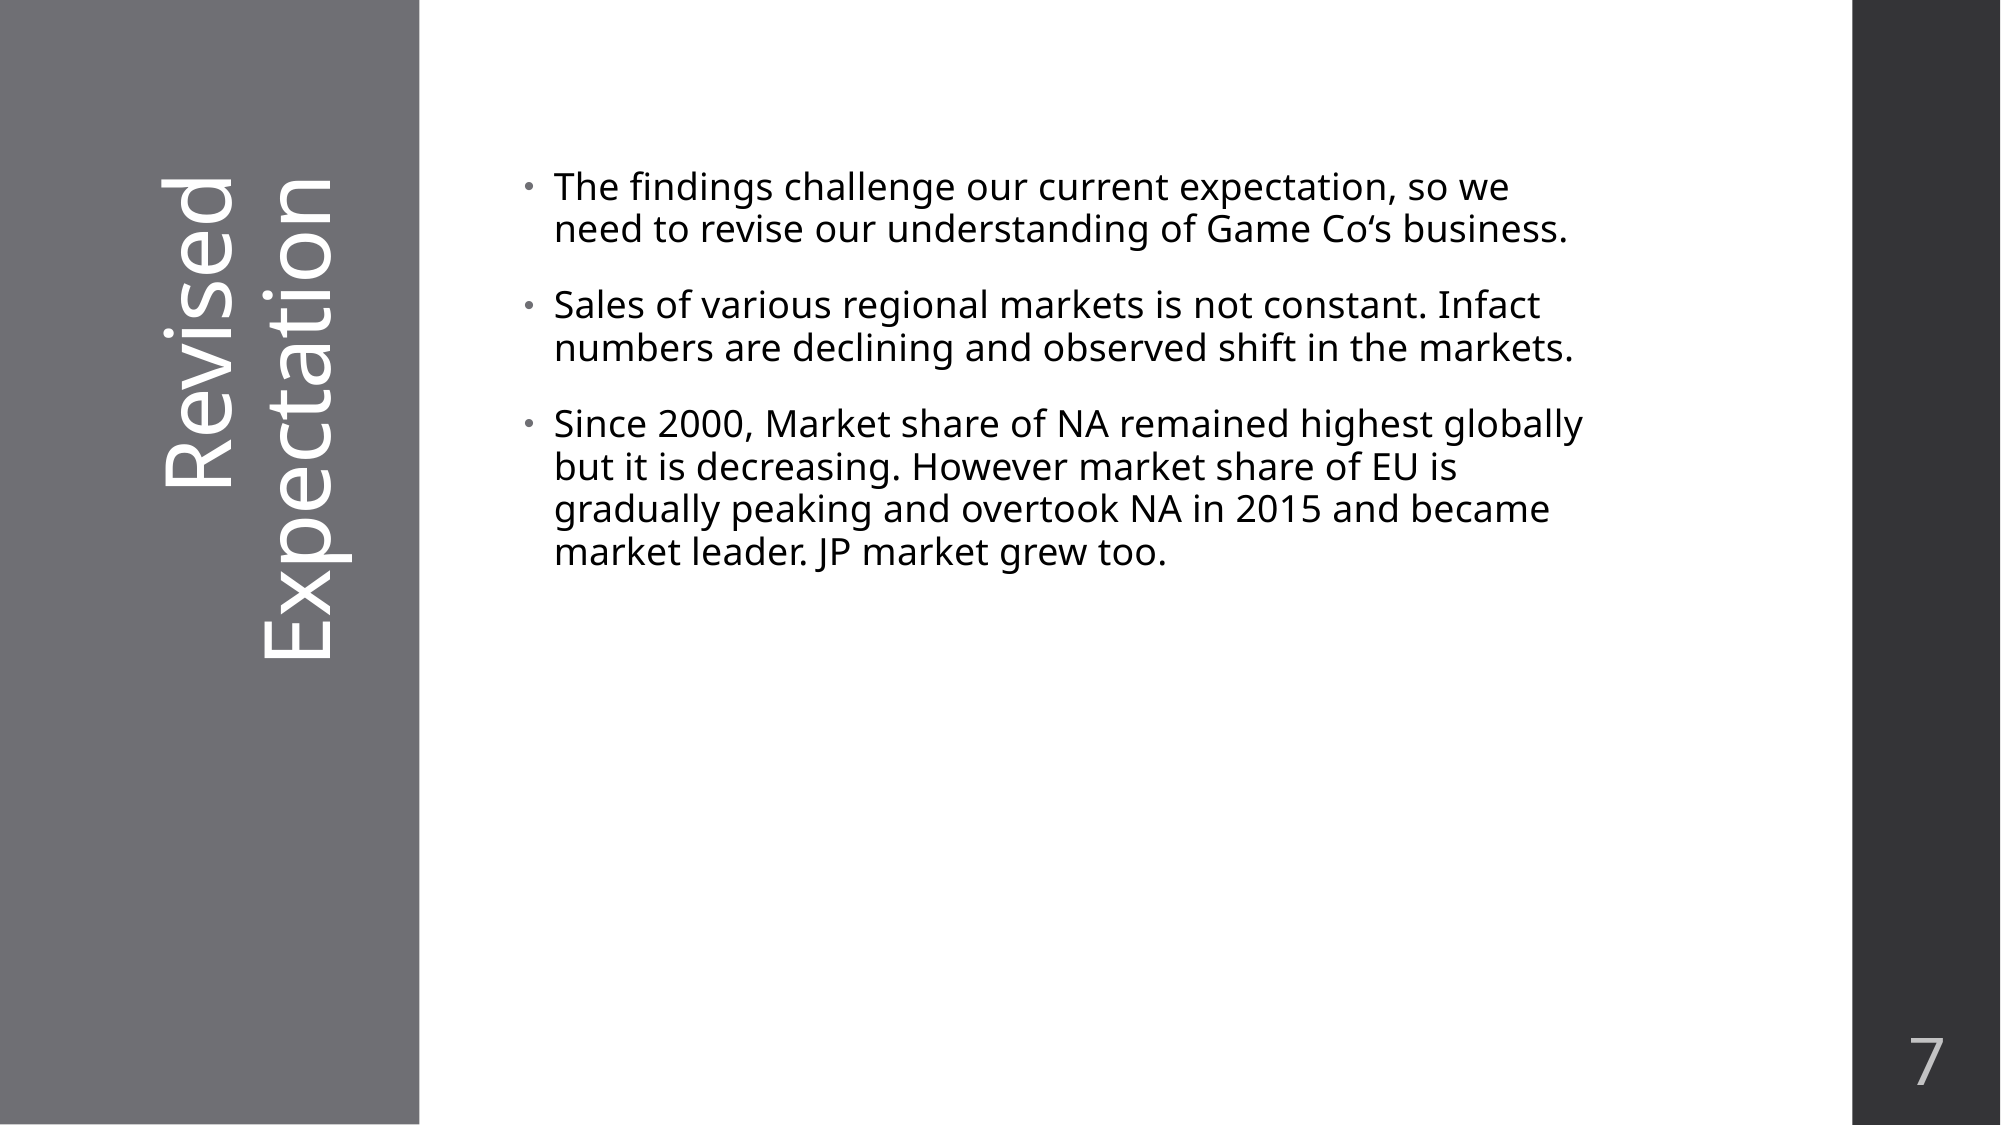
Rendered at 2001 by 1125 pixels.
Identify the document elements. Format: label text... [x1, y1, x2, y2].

text_box [0, 0, 420, 1125]
text_box [420, 0, 1851, 1125]
text_box [1851, 0, 2000, 1125]
title Revised Expectation [37, 158, 358, 988]
slide_number 7 [1852, 1012, 2000, 1110]
list The findings challenge our current expectation, so we need to revise our understanding of Game Co‘s business. Sales of various regional markets is not constant. Infact numbers are declining and observed shift in the markets. Since 2000, Market share of NA remained highest globally but it is decreasing. However market share of EU is gradually peaking and overtook NA in 2015 and became market leader. JP market grew too. [508, 158, 1604, 1013]
